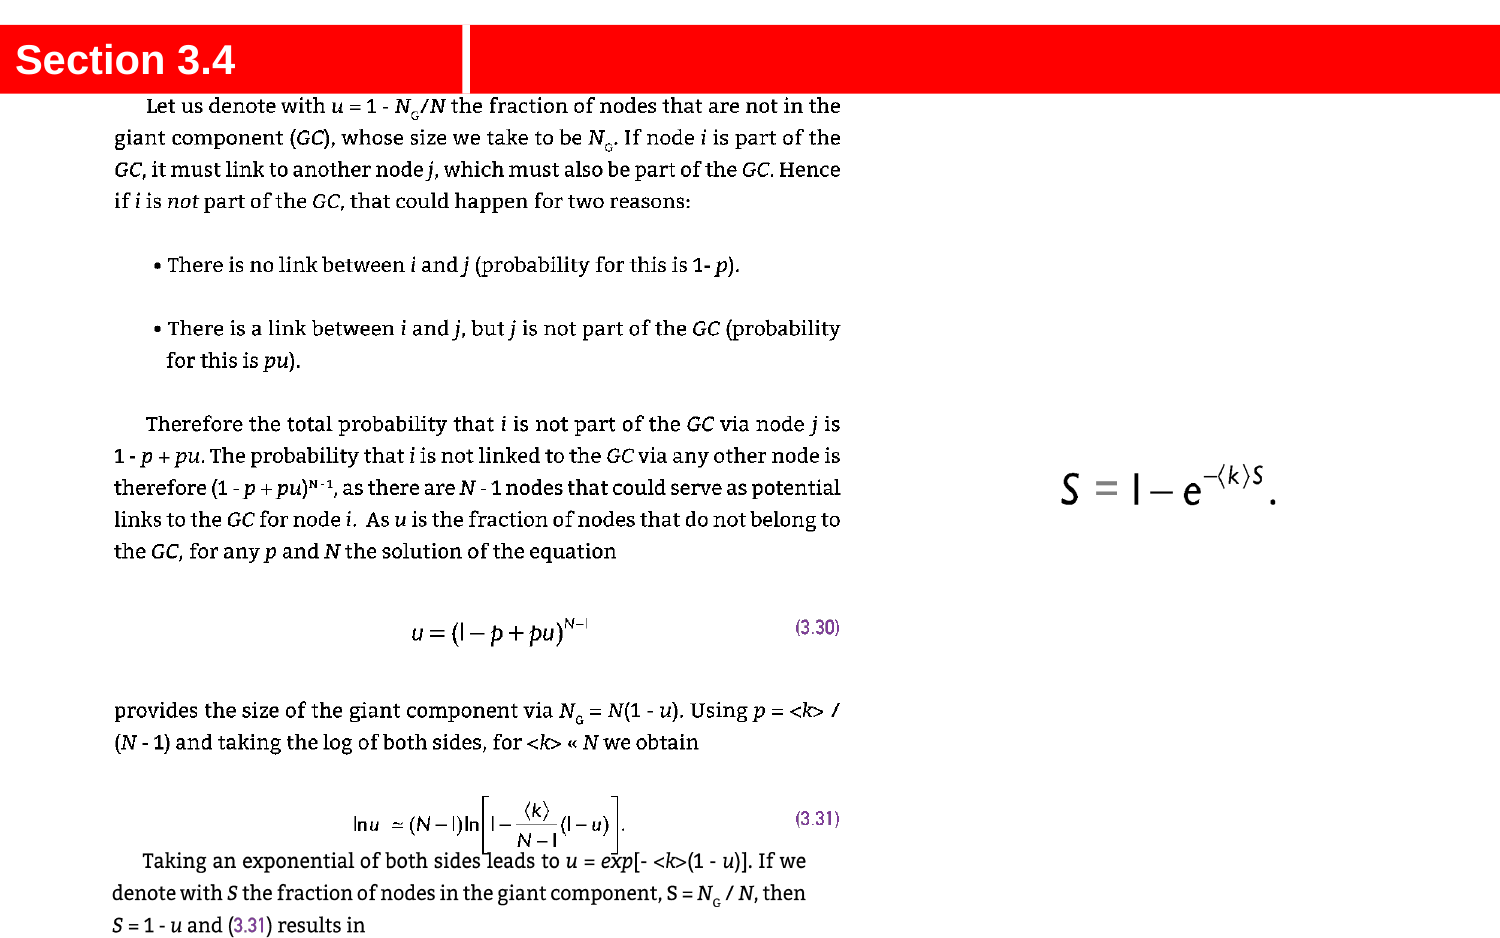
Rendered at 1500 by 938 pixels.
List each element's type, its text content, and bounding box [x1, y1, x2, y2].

picture [105, 93, 1500, 938]
text_box [462, 24, 470, 92]
text_box Section 3.4 [0, 24, 462, 94]
text_box Section 3.4 [470, 24, 1500, 94]
